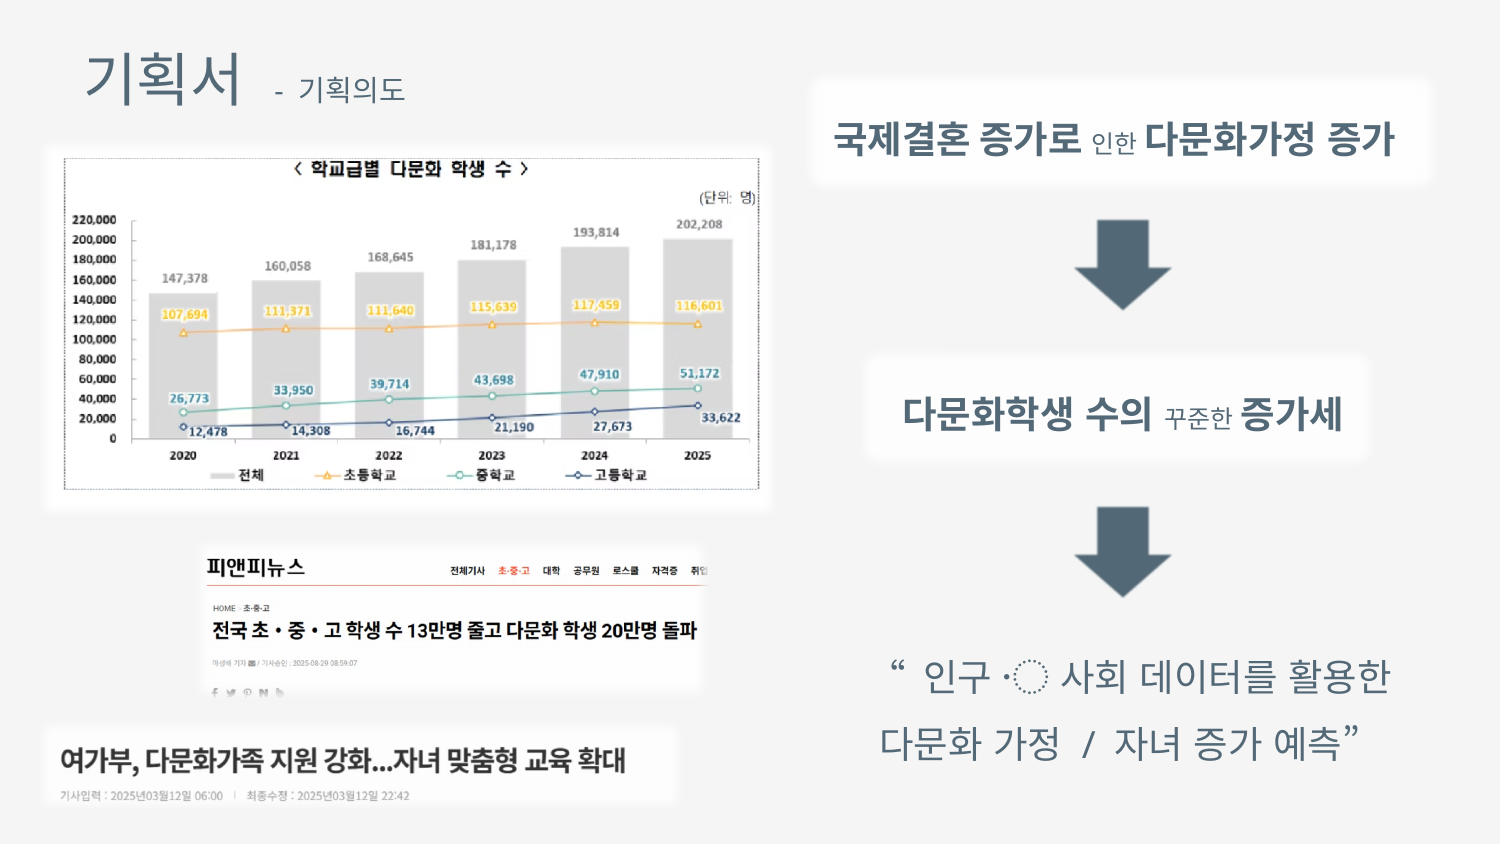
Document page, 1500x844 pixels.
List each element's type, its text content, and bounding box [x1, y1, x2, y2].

picture [34, 716, 687, 814]
text_box “ 인구 〮 사회 데이터를 활용한 다문화 가정 / 자녀 증가 예측” [855, 631, 1405, 802]
text_box [1076, 220, 1170, 309]
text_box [855, 344, 1432, 471]
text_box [801, 68, 1480, 195]
text_box [1076, 507, 1170, 596]
picture [34, 136, 781, 521]
picture [191, 536, 712, 702]
text_box 기획서 - 기획의도 [83, 56, 413, 122]
